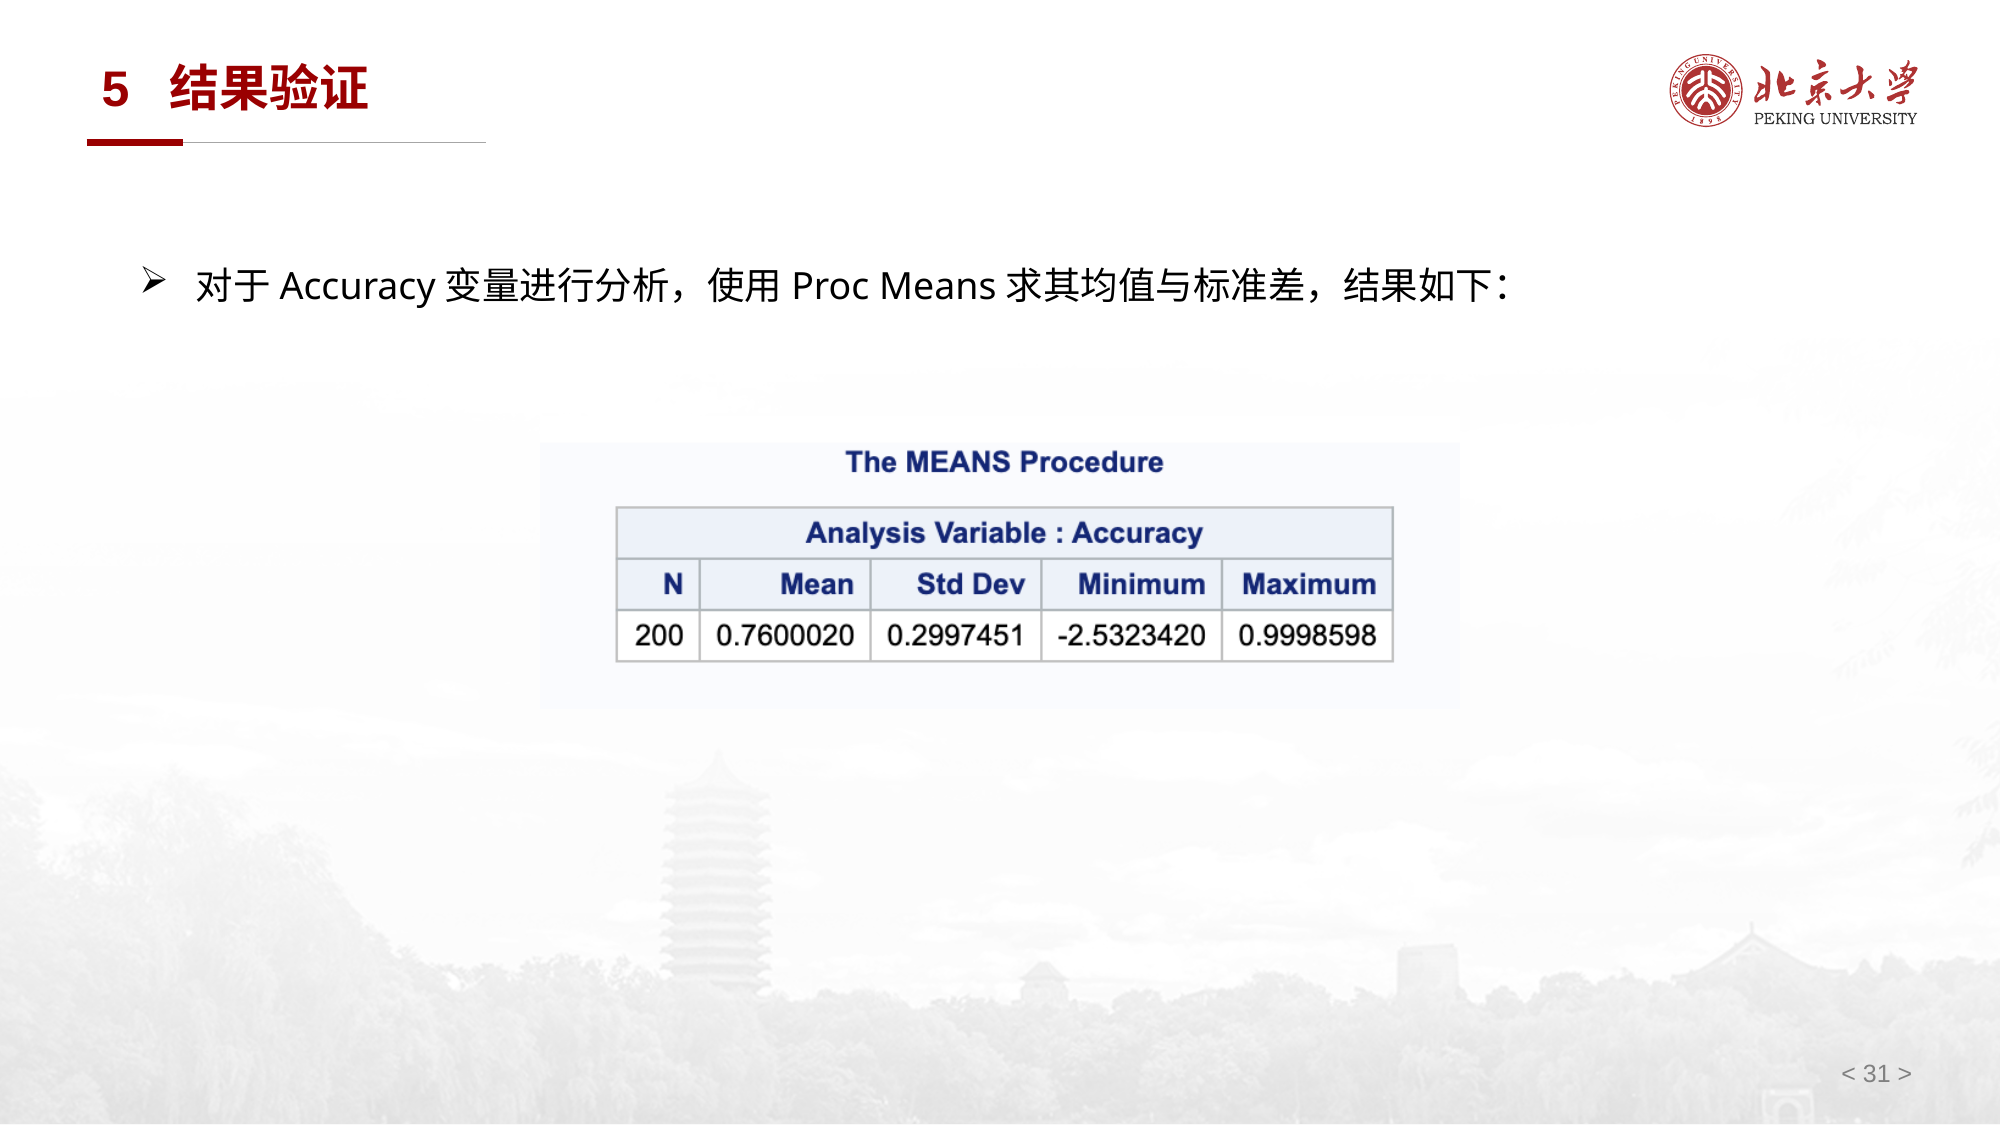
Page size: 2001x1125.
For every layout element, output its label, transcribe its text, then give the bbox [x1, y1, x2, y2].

title 5 结果验证 [72, 39, 1559, 142]
slide_number < 31 > [1477, 1048, 1928, 1097]
text_box 对于Accuracy变量进行分析，使用Proc Means求其均值与标准差，结果如下： [124, 220, 1611, 315]
picture [0, 0, 2001, 1125]
